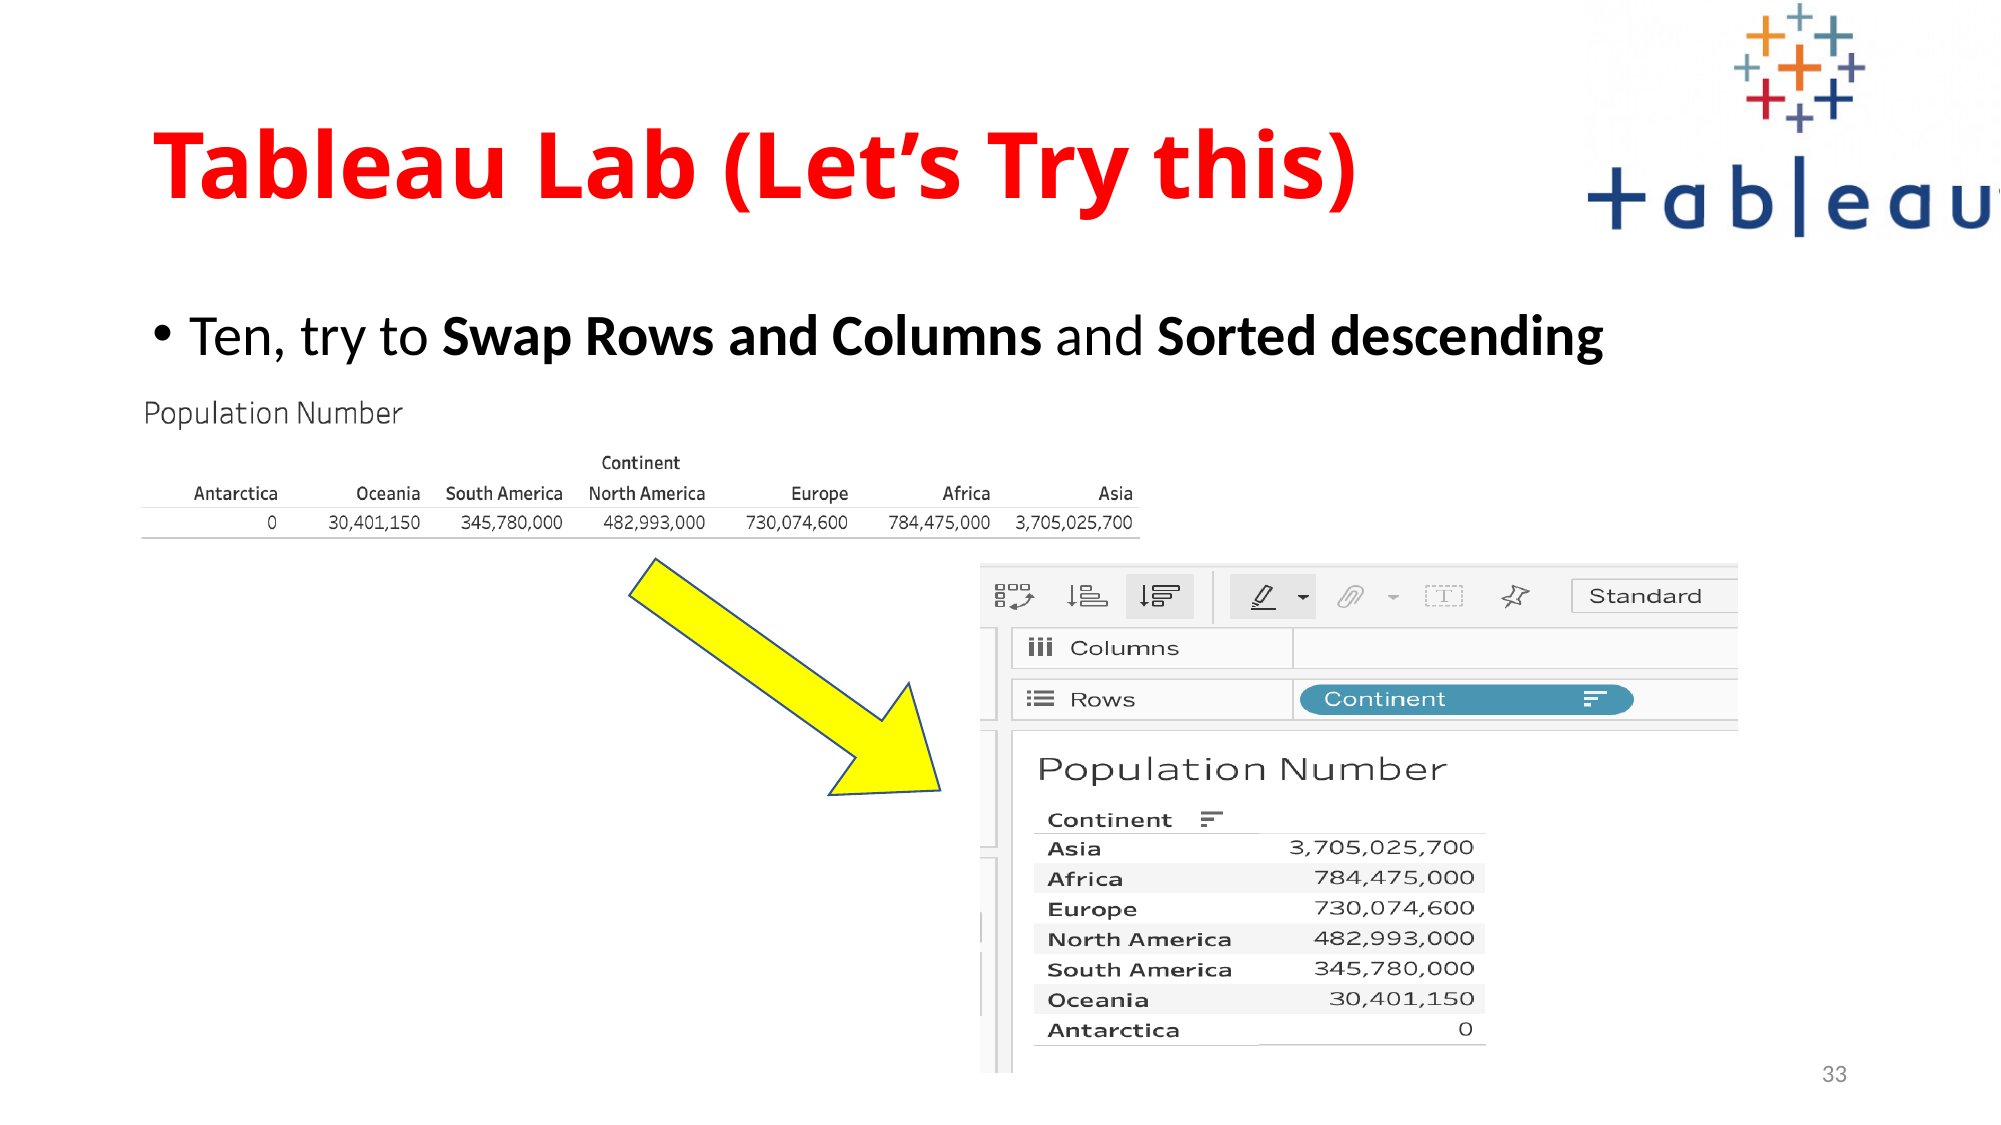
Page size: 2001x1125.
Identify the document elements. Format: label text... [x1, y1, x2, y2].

picture [137, 385, 1146, 559]
slide_number 32 [1412, 1042, 1863, 1103]
picture [1586, 0, 2000, 240]
picture [980, 563, 1738, 1073]
title Tableau Lab (Let’s Try this) [137, 59, 1863, 278]
list Ten, try to Swap Rows and Columns and Sorted descending [137, 297, 1863, 1012]
text_box [627, 559, 942, 797]
